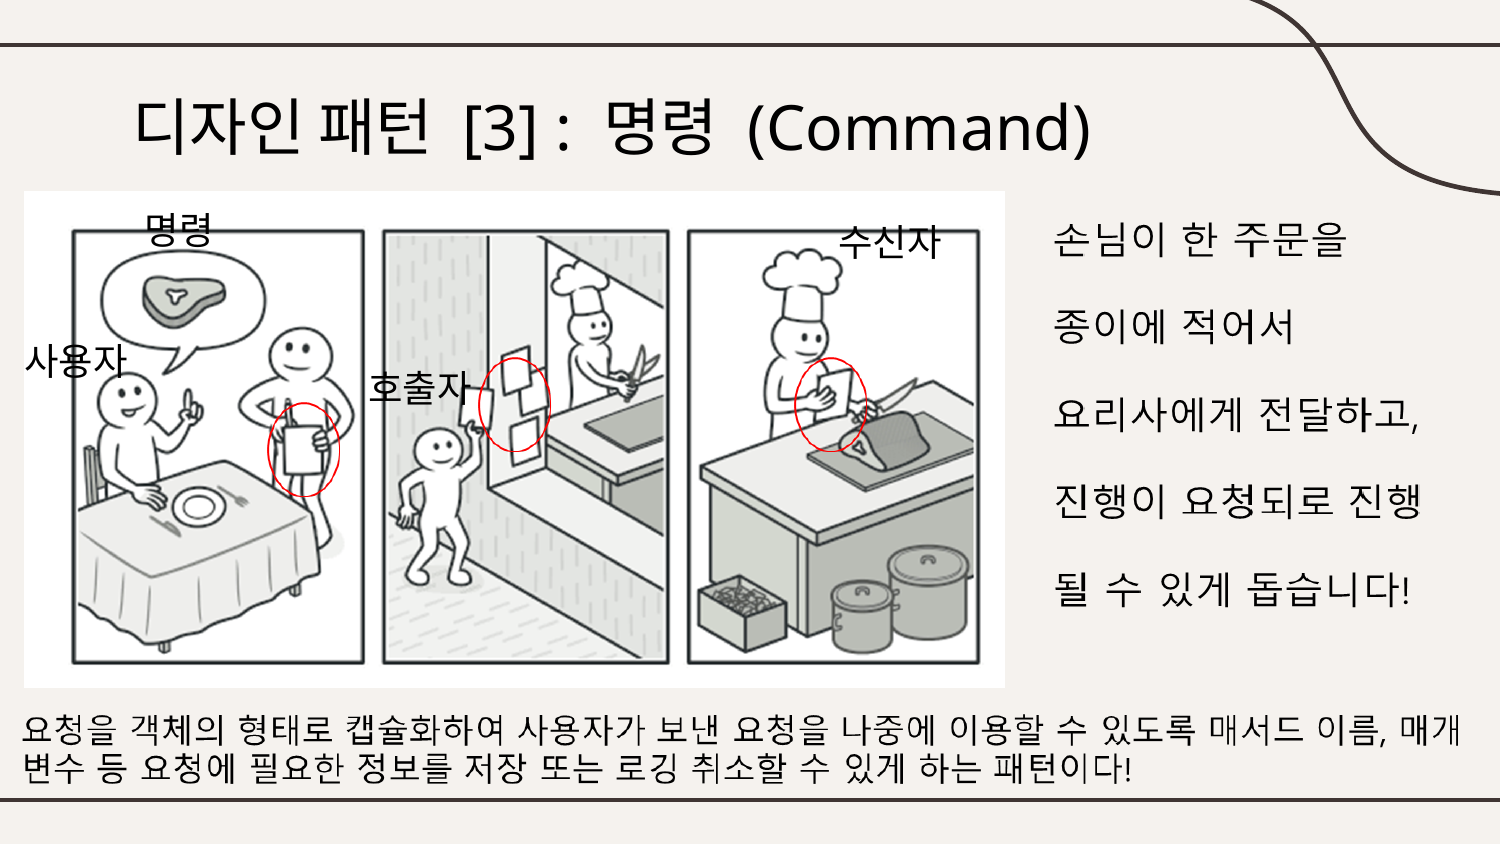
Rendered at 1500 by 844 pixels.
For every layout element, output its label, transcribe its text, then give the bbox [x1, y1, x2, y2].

picture [24, 191, 1005, 688]
text_box 사용자 [9, 323, 19, 376]
title 디자인 패턴 [3] : 명령 (Command) [116, 72, 1388, 167]
picture [0, 166, 1500, 809]
